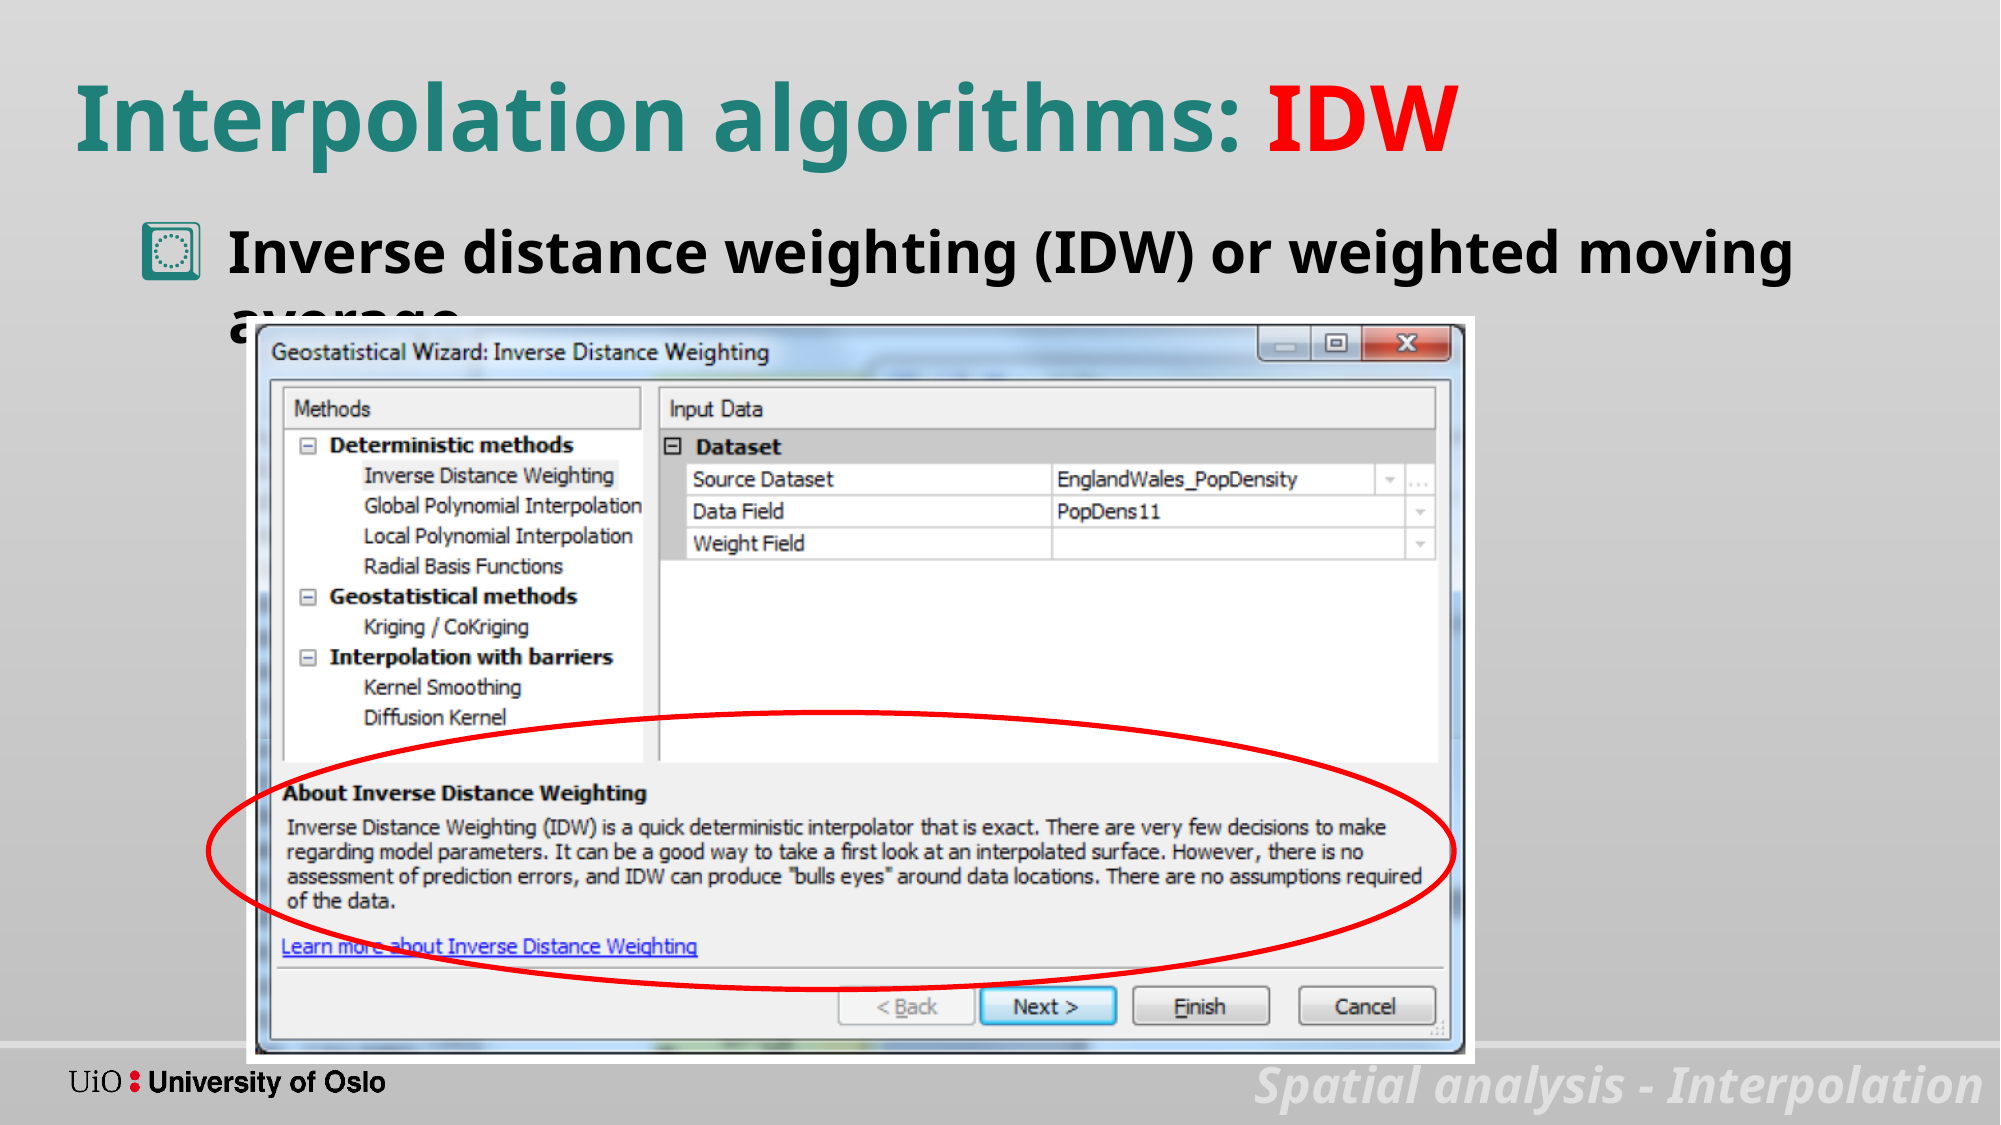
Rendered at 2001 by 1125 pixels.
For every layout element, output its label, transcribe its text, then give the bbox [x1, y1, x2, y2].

text_box Interpolation algorithms: IDW [1046, 52, 2000, 177]
picture [69, 1070, 385, 1098]
text_box Inverse distance weighting (IDW) or weighted moving average [124, 207, 2000, 354]
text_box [208, 316, 1475, 1064]
text_box [49, 32, 1046, 220]
